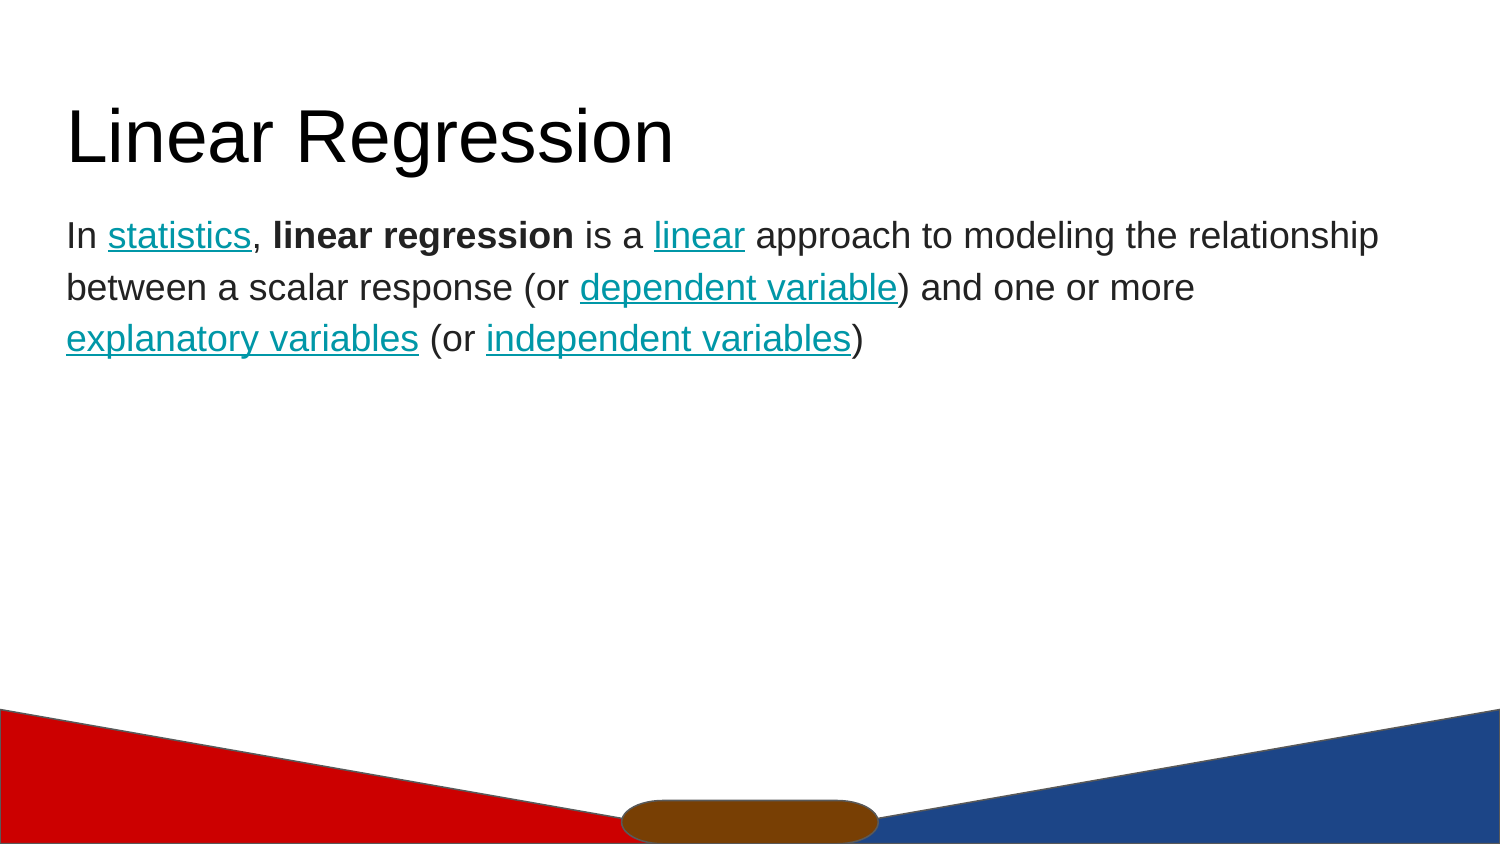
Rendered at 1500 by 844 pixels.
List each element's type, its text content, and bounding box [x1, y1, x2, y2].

title Linear Regression [51, 72, 1449, 167]
list In statistics, linear regression is a linear approach to modeling the relationship between a scalar response (or dependent variable) and one or more explanatory variables (or independent variables) [51, 189, 1449, 750]
text_box [848, 709, 1500, 844]
text_box [0, 709, 651, 844]
text_box [621, 800, 879, 844]
